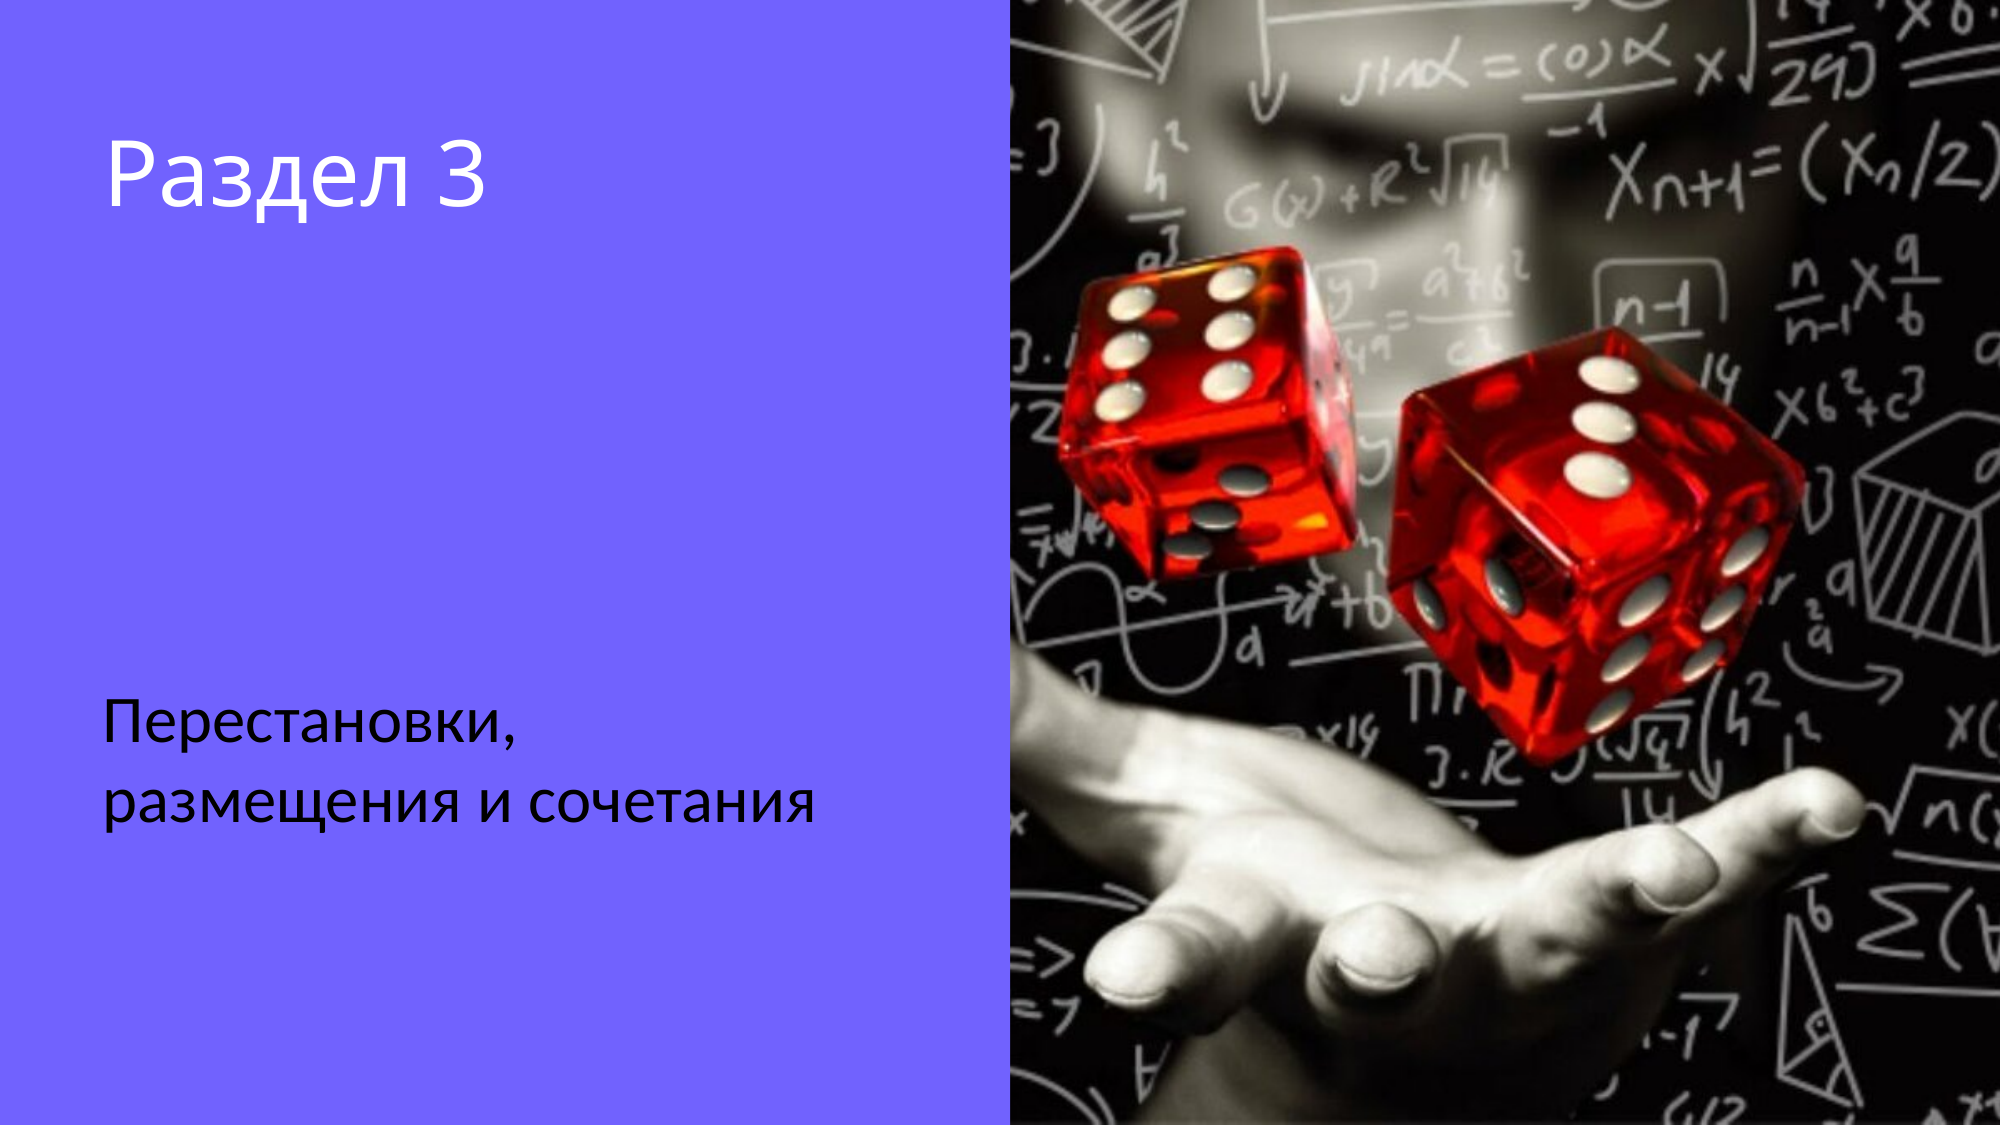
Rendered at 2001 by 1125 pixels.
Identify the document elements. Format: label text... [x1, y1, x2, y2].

picture [764, 0, 2000, 1125]
title Раздел 3 [0, 0, 764, 1125]
subtitle Перестановки, размещения и сочетания [88, 667, 764, 914]
